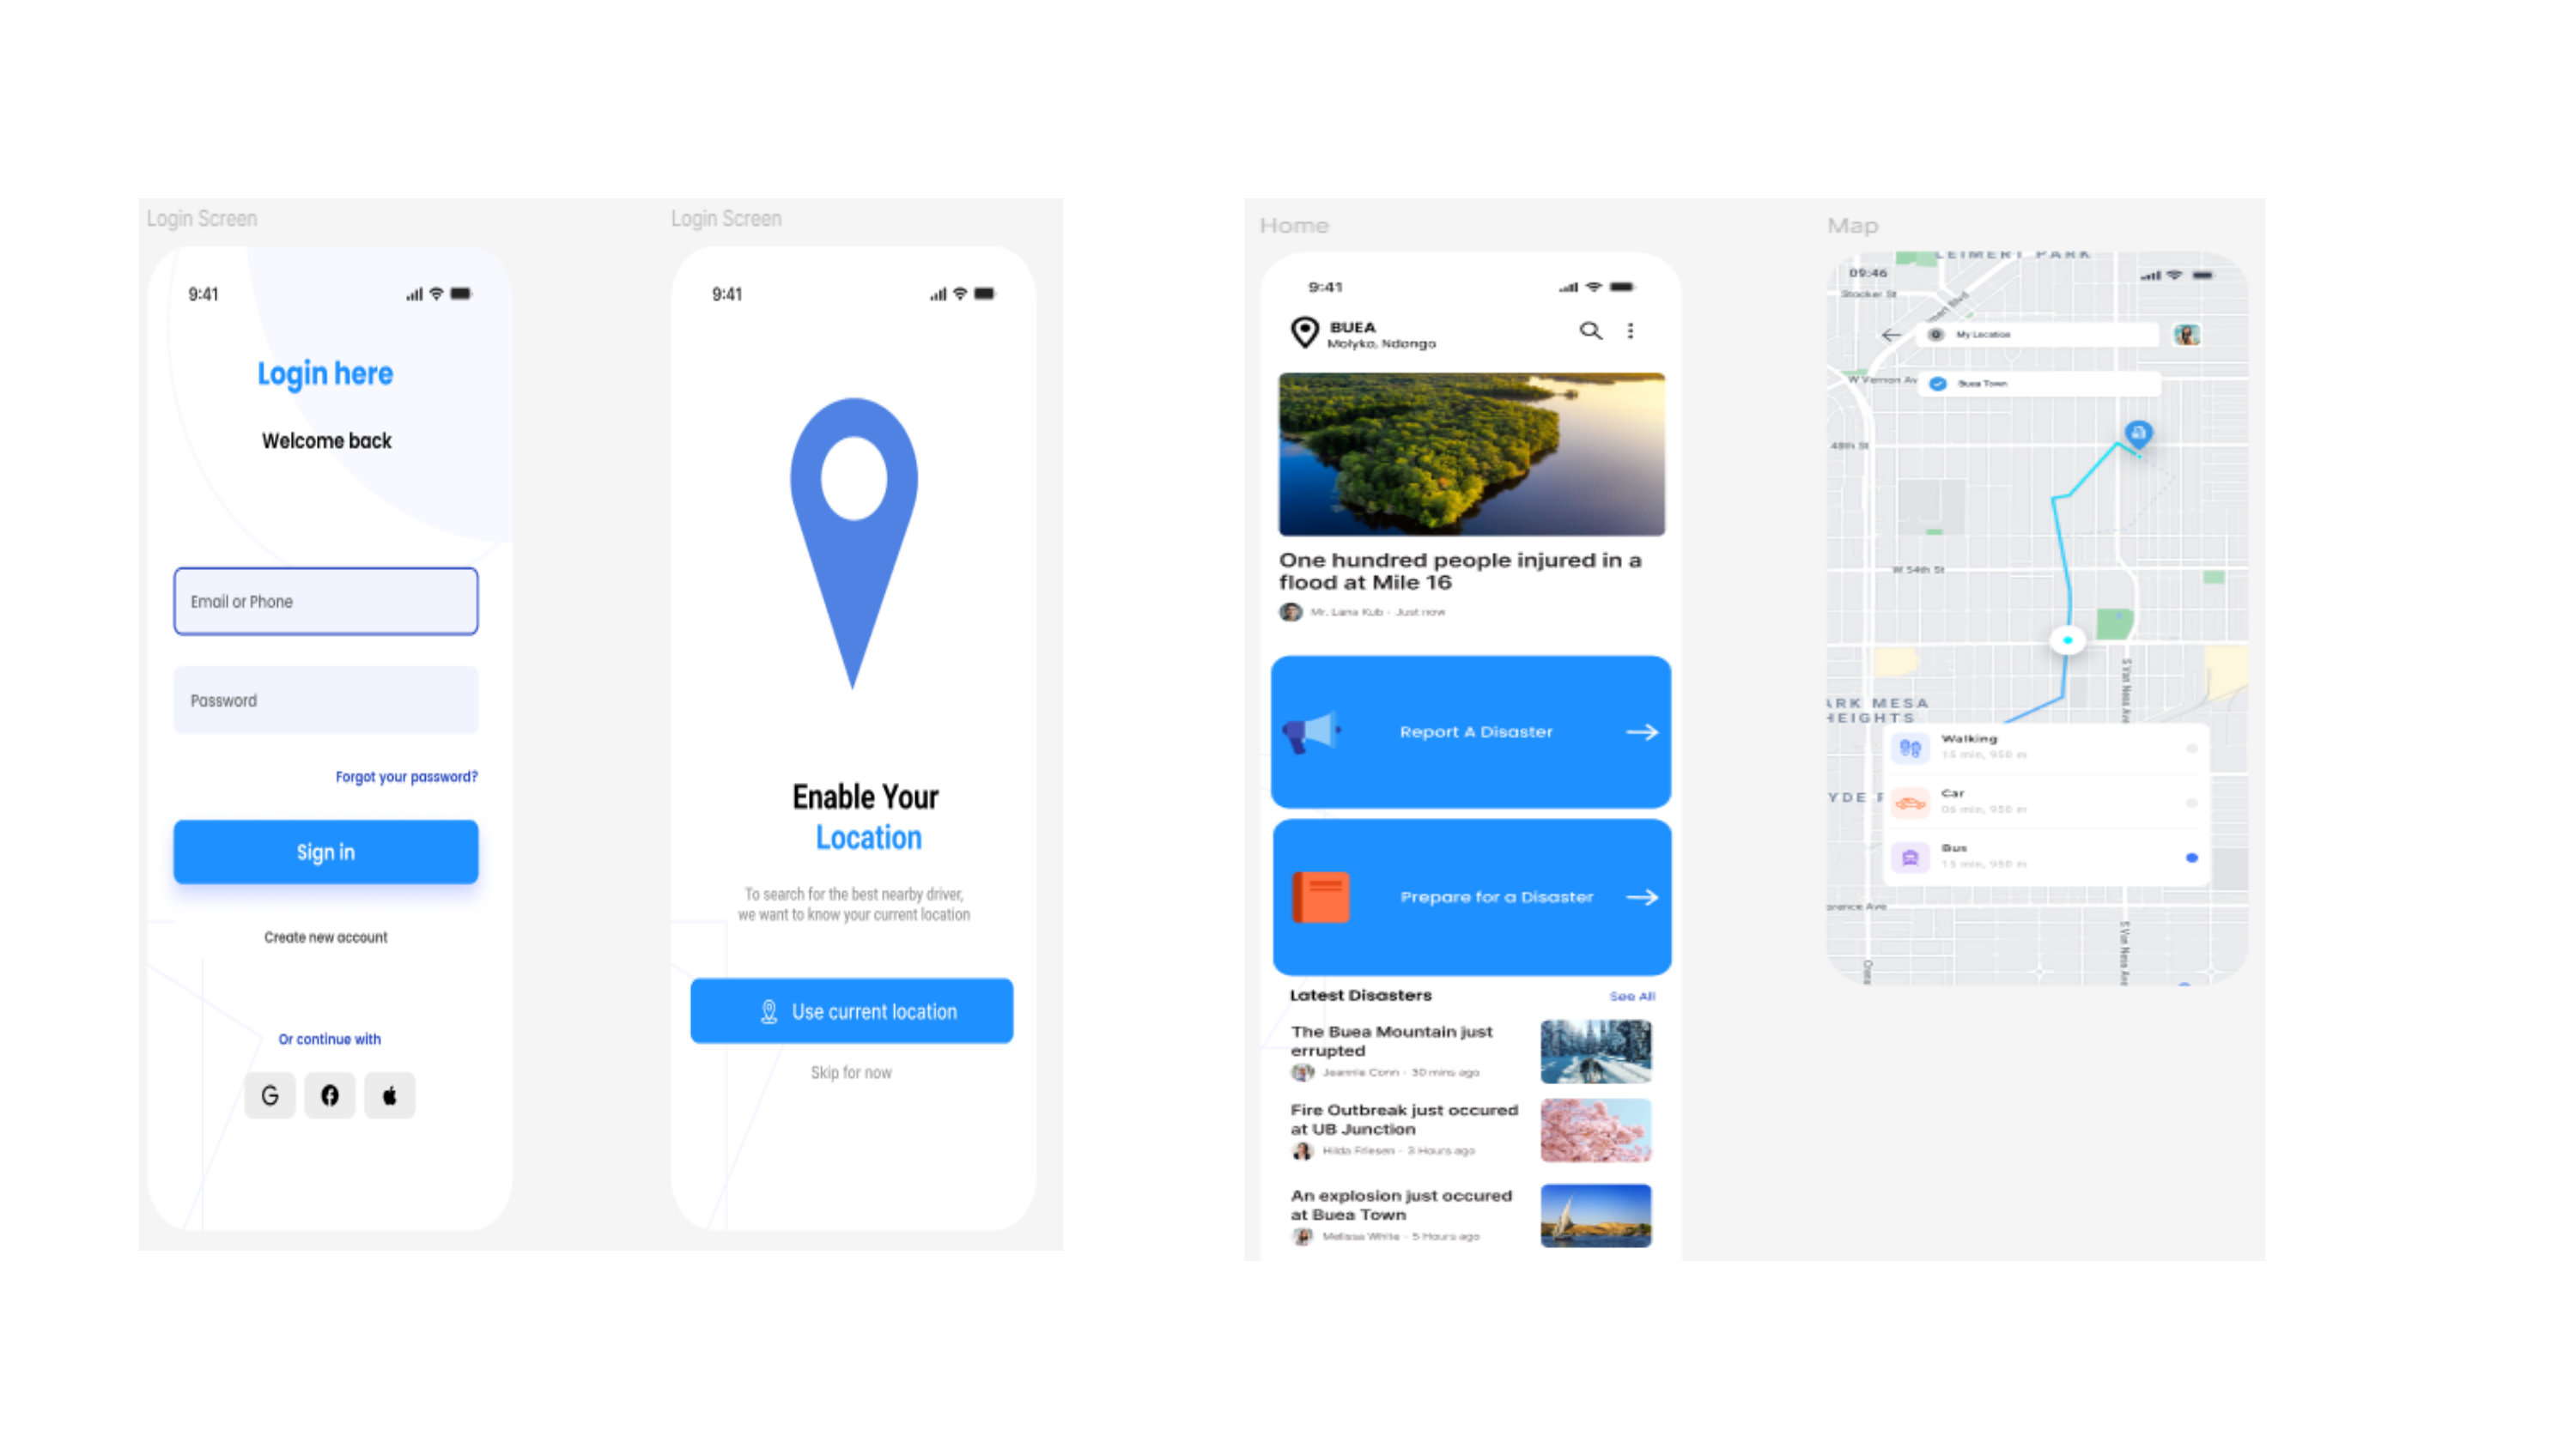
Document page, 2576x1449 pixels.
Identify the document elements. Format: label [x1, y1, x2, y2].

picture [1244, 197, 2265, 1261]
picture [139, 197, 1063, 1251]
